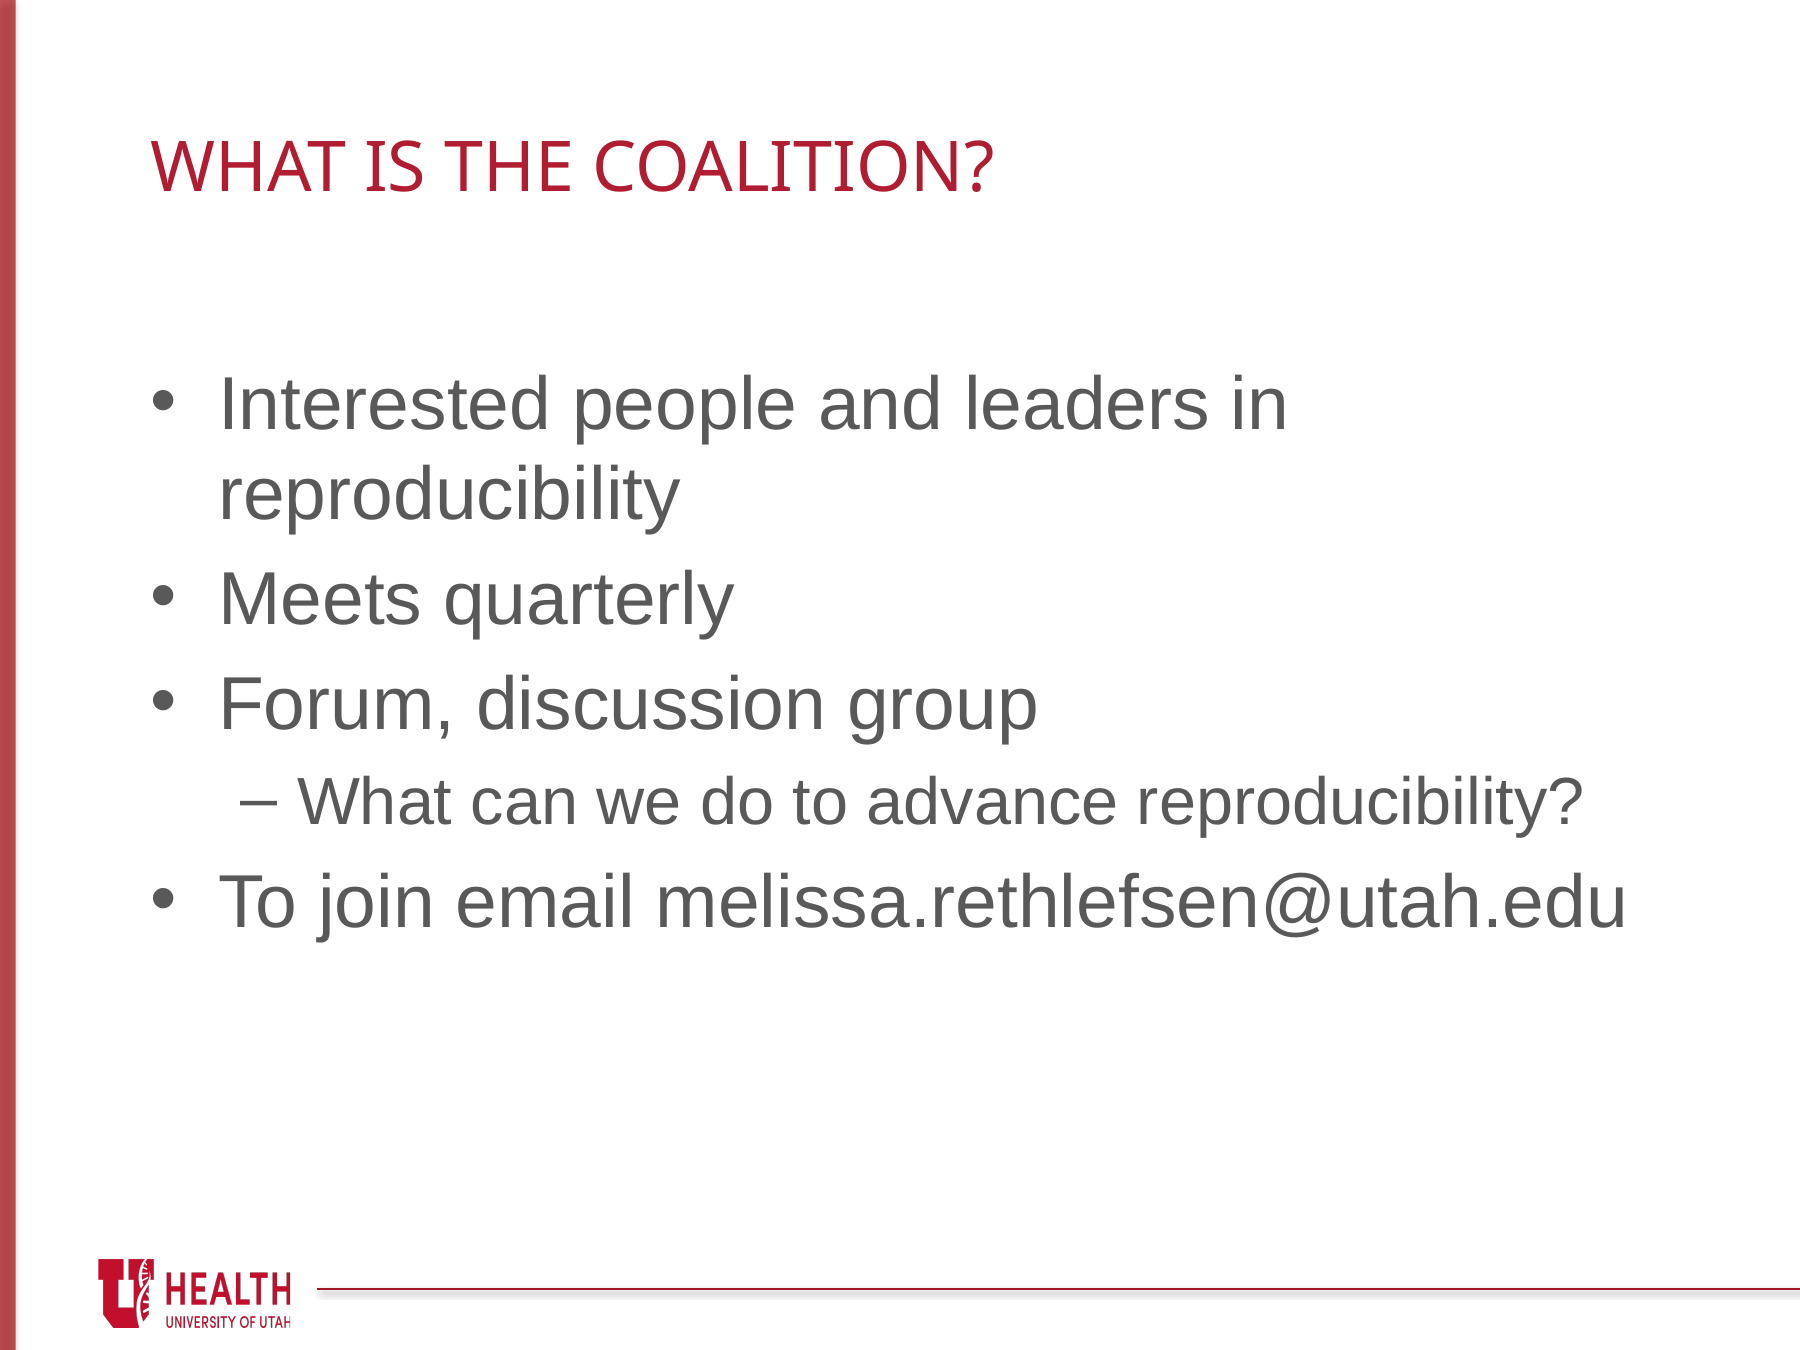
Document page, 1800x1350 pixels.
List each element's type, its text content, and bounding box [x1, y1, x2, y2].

list Interested people and leaders in reproducibility Meets quarterly Forum, discussion group What can we do to advance reproducibility? To join email melissa.rethlefsen@utah.edu [135, 346, 1696, 1225]
title What is the Coalition? [135, 113, 1710, 223]
